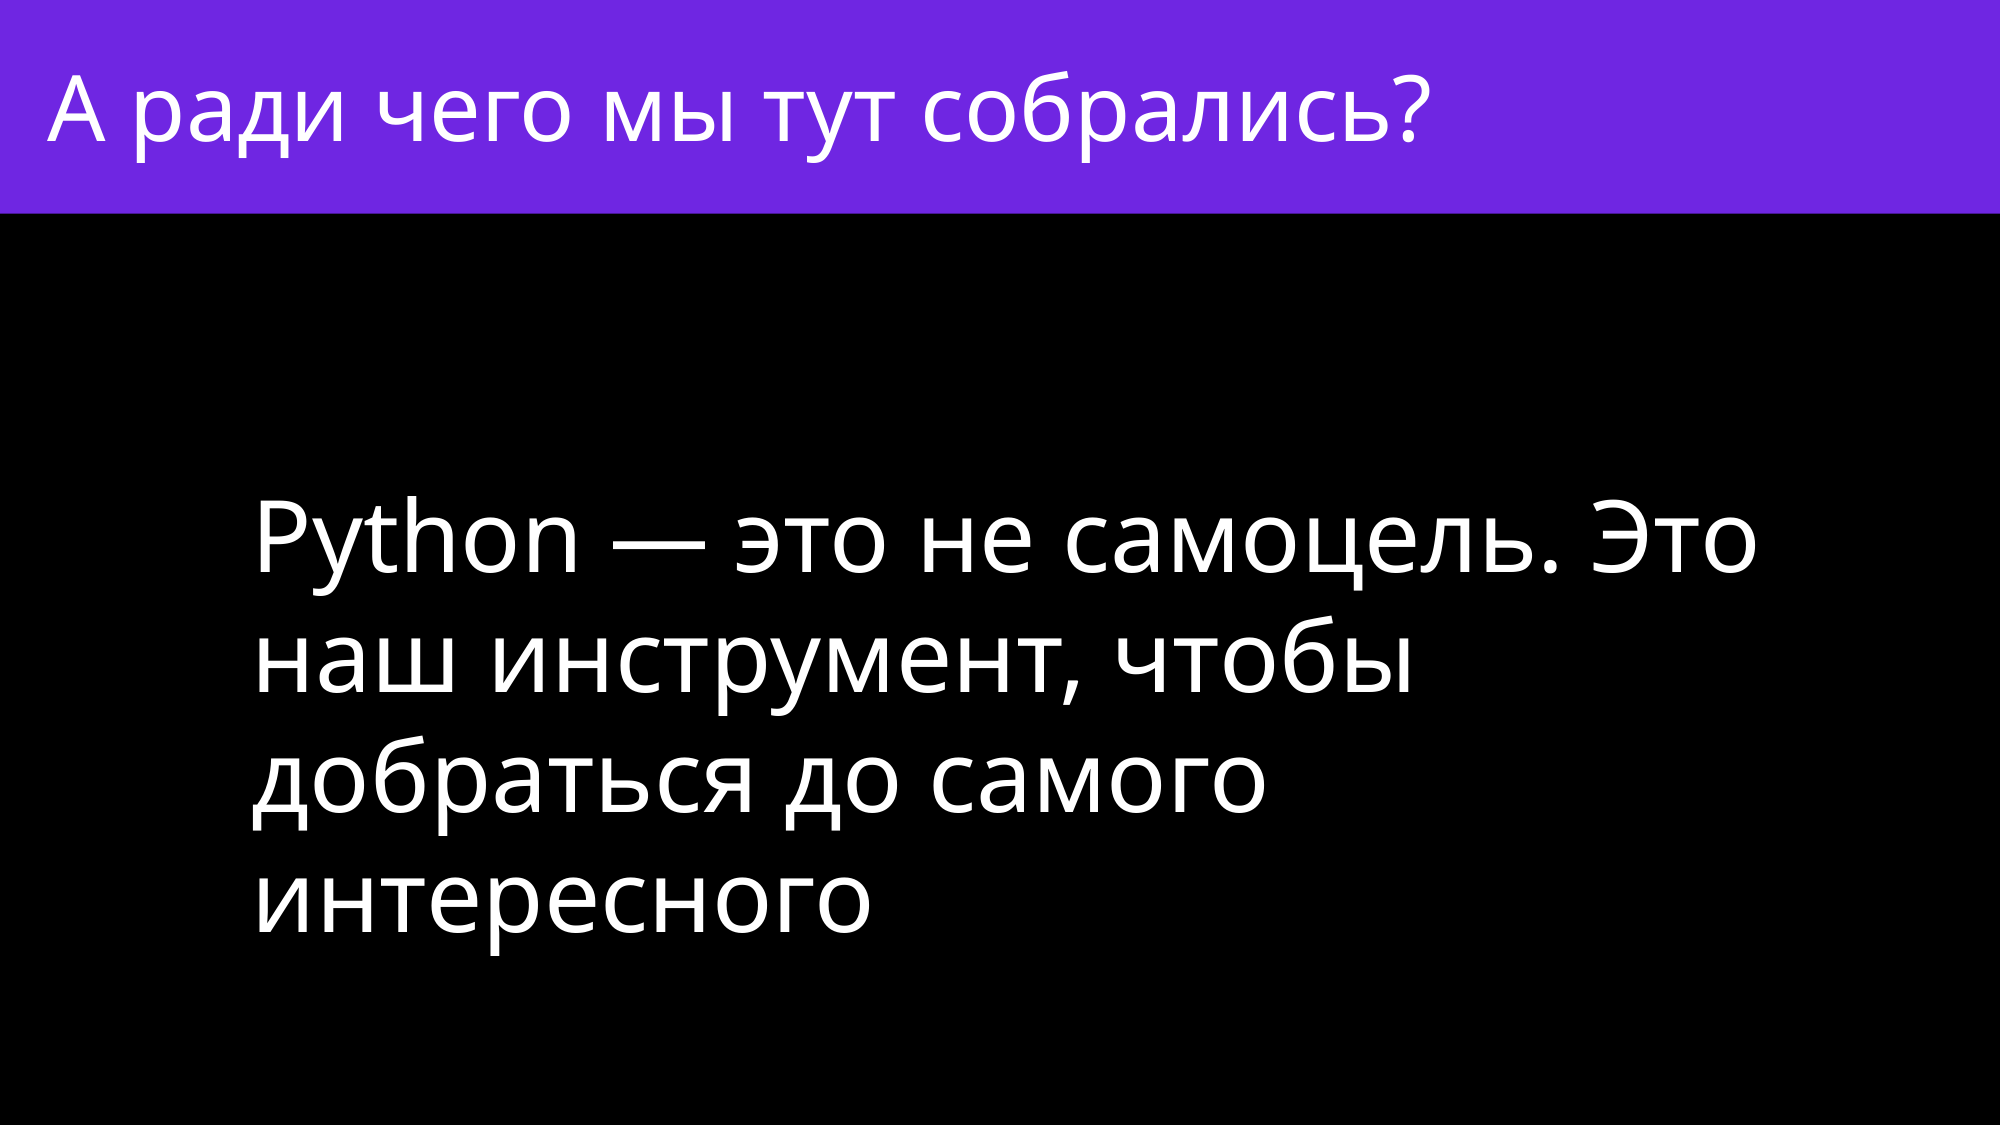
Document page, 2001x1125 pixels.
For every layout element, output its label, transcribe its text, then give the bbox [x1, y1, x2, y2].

text_box Python — это не самоцель. Это наш инструмент, чтобы добраться до самого интересного [237, 464, 1880, 960]
title А ради чего мы тут собрались? [47, 62, 1781, 162]
text_box [0, 0, 2000, 213]
text_box [0, 213, 2000, 1125]
